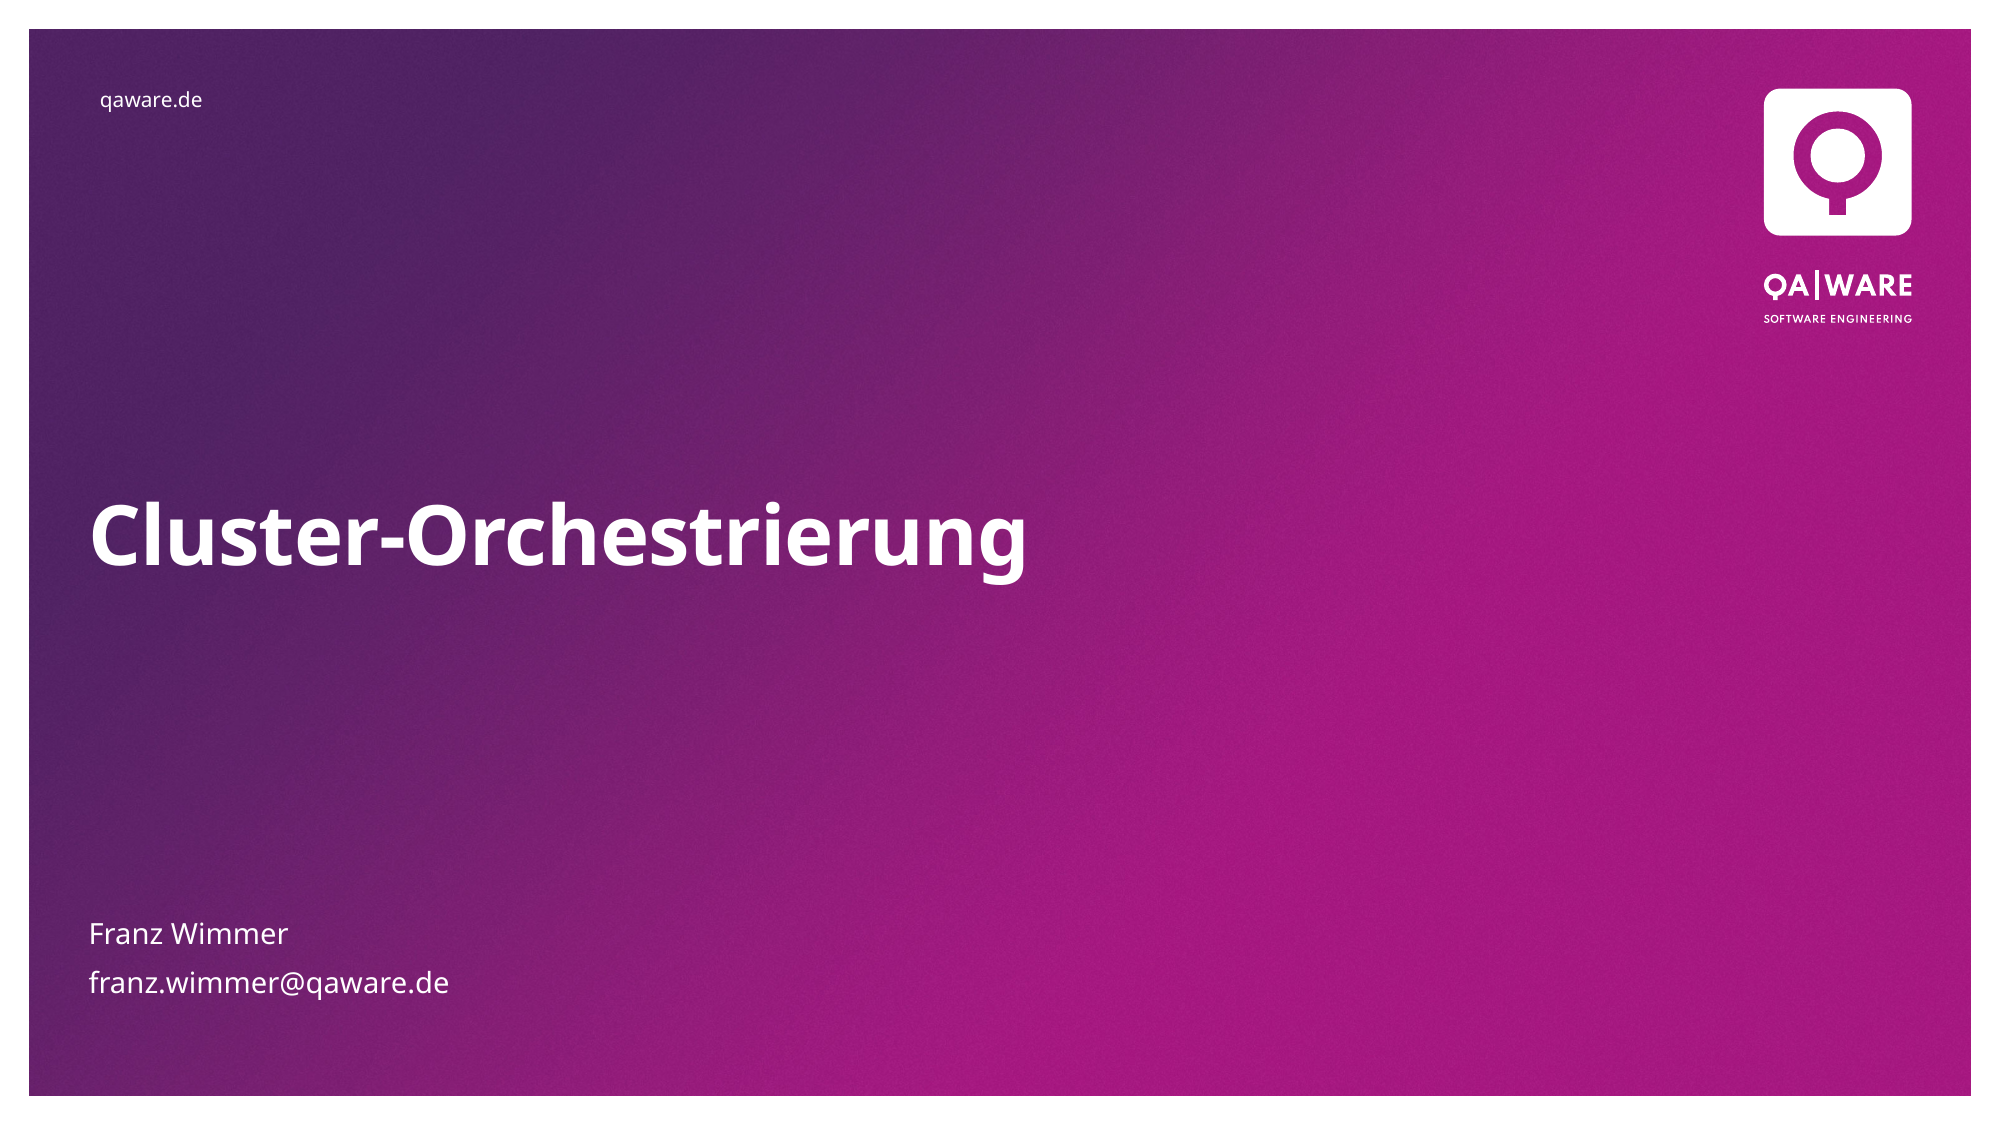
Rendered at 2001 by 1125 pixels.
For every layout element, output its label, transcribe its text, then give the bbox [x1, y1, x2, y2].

text_box Cluster-Orchestrierung [88, 475, 1589, 867]
picture [29, 29, 1971, 1096]
text_box Franz Wimmer franz.wimmer@qaware.de [88, 901, 1034, 1049]
